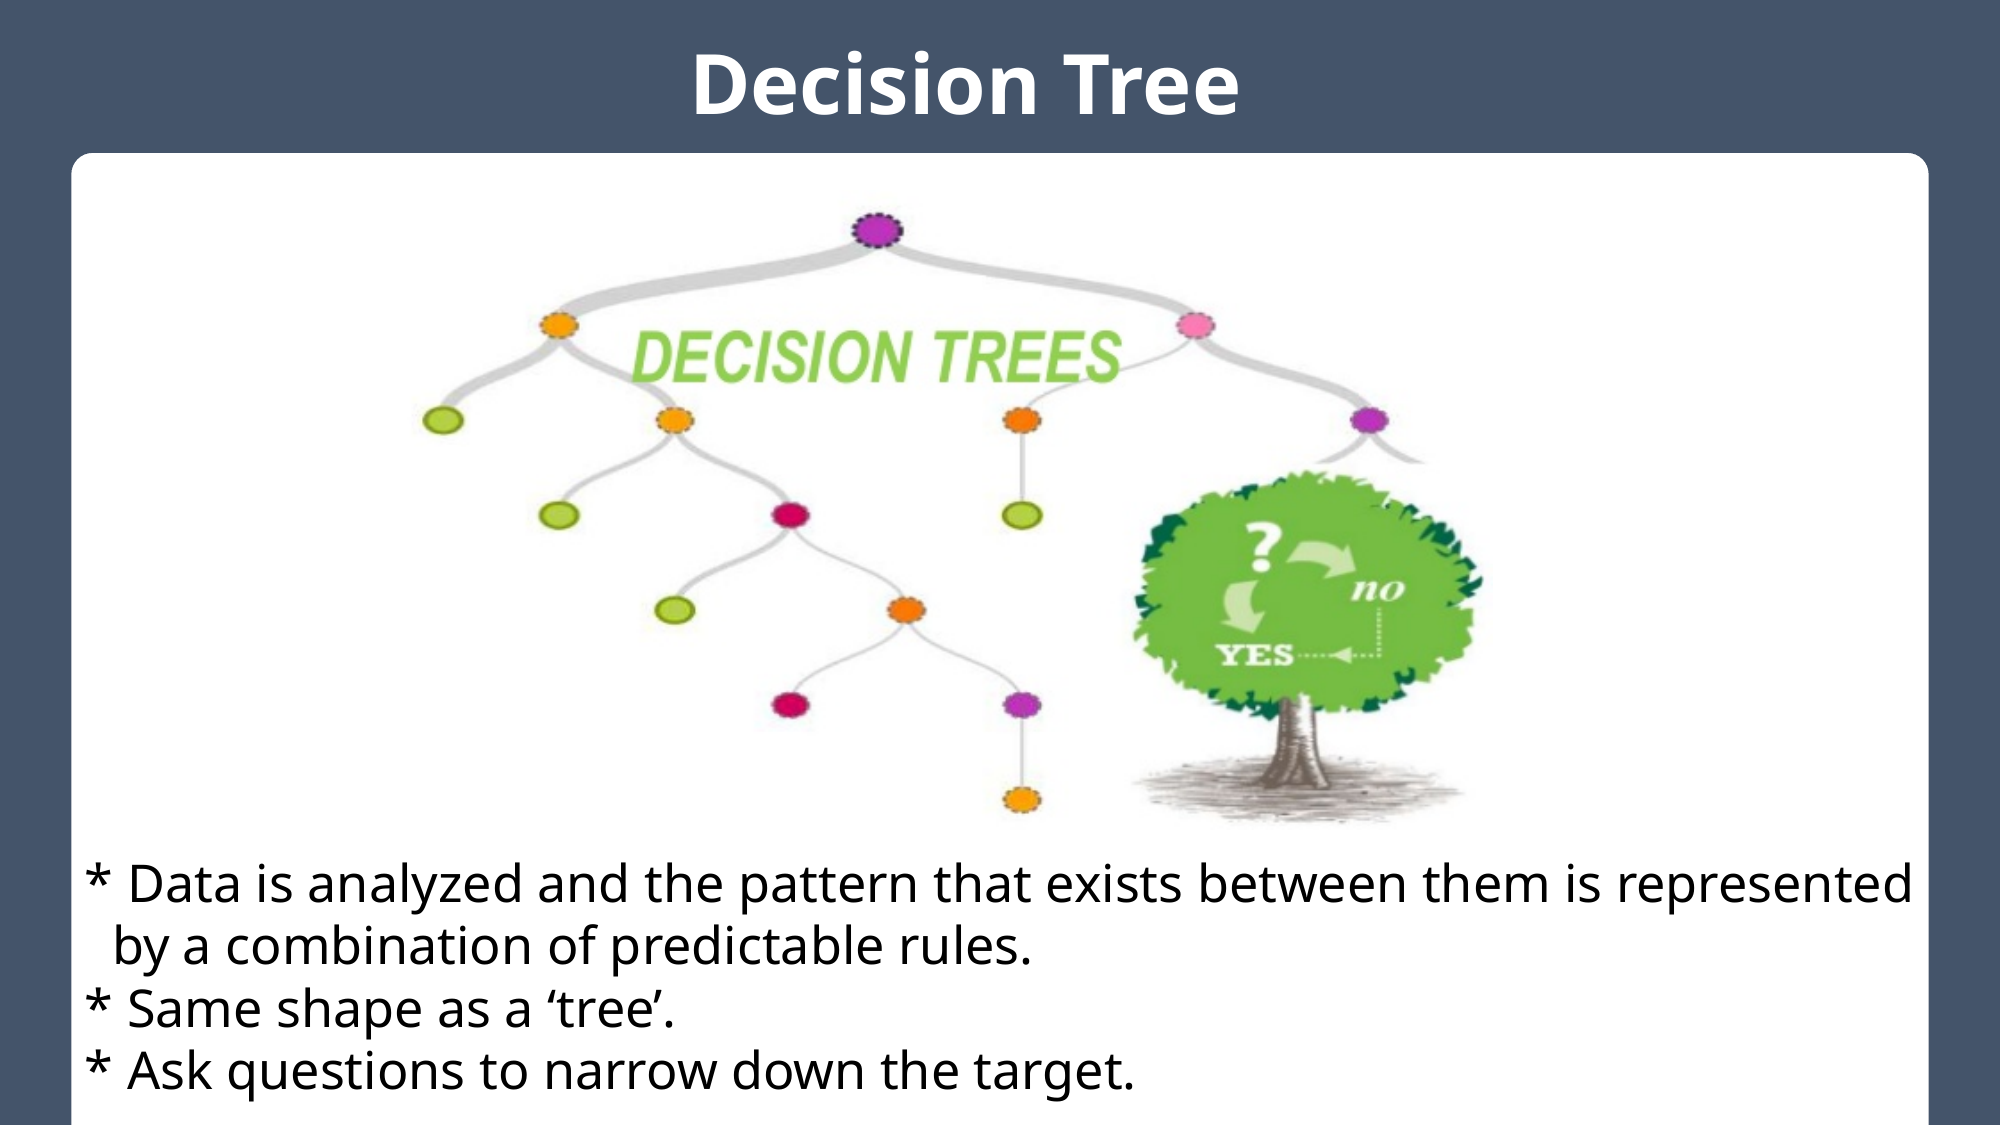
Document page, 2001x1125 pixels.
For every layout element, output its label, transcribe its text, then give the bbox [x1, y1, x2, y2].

text_box [0, 0, 2000, 1125]
text_box Decision Tree [491, 23, 1419, 139]
text_box * Data is analyzed and the pattern that exists between them is represented by a combination of predictable rules. * Same shape as a ‘tree’. * Ask questions to narrow down the target. [70, 842, 1931, 1108]
picture [355, 190, 1493, 830]
